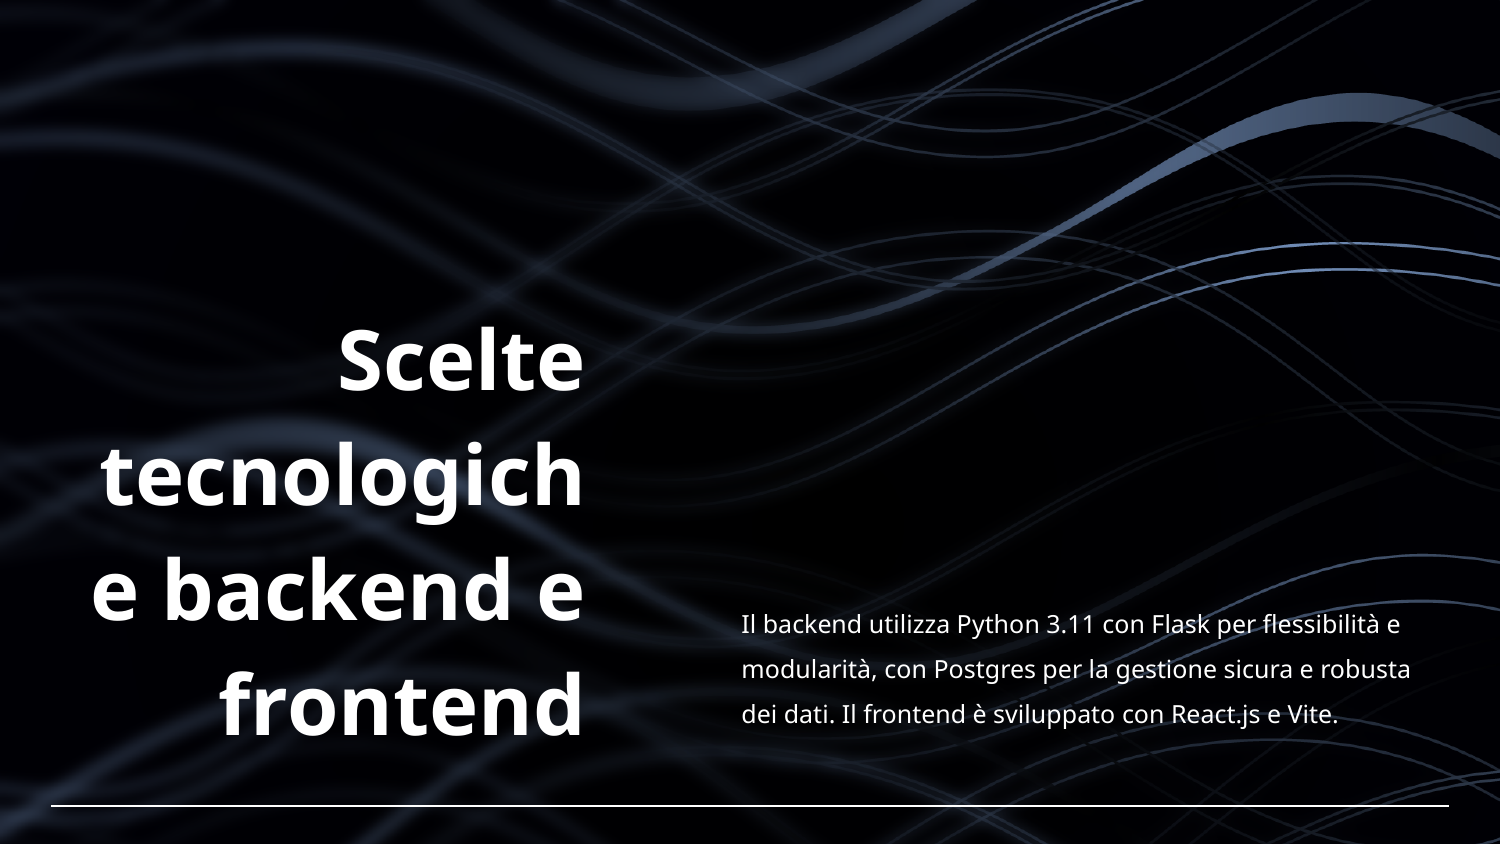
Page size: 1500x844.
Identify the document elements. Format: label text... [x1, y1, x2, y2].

subtitle Il backend utilizza Python 3.11 con Flask per flessibilità e modularità, con Postgres per la gestione sicura e robusta dei dati. Il frontend è sviluppato con React.js e Vite. [726, 37, 1463, 744]
title Scelte tecnologiche backend e frontend [37, 37, 602, 768]
picture [0, 0, 1500, 844]
